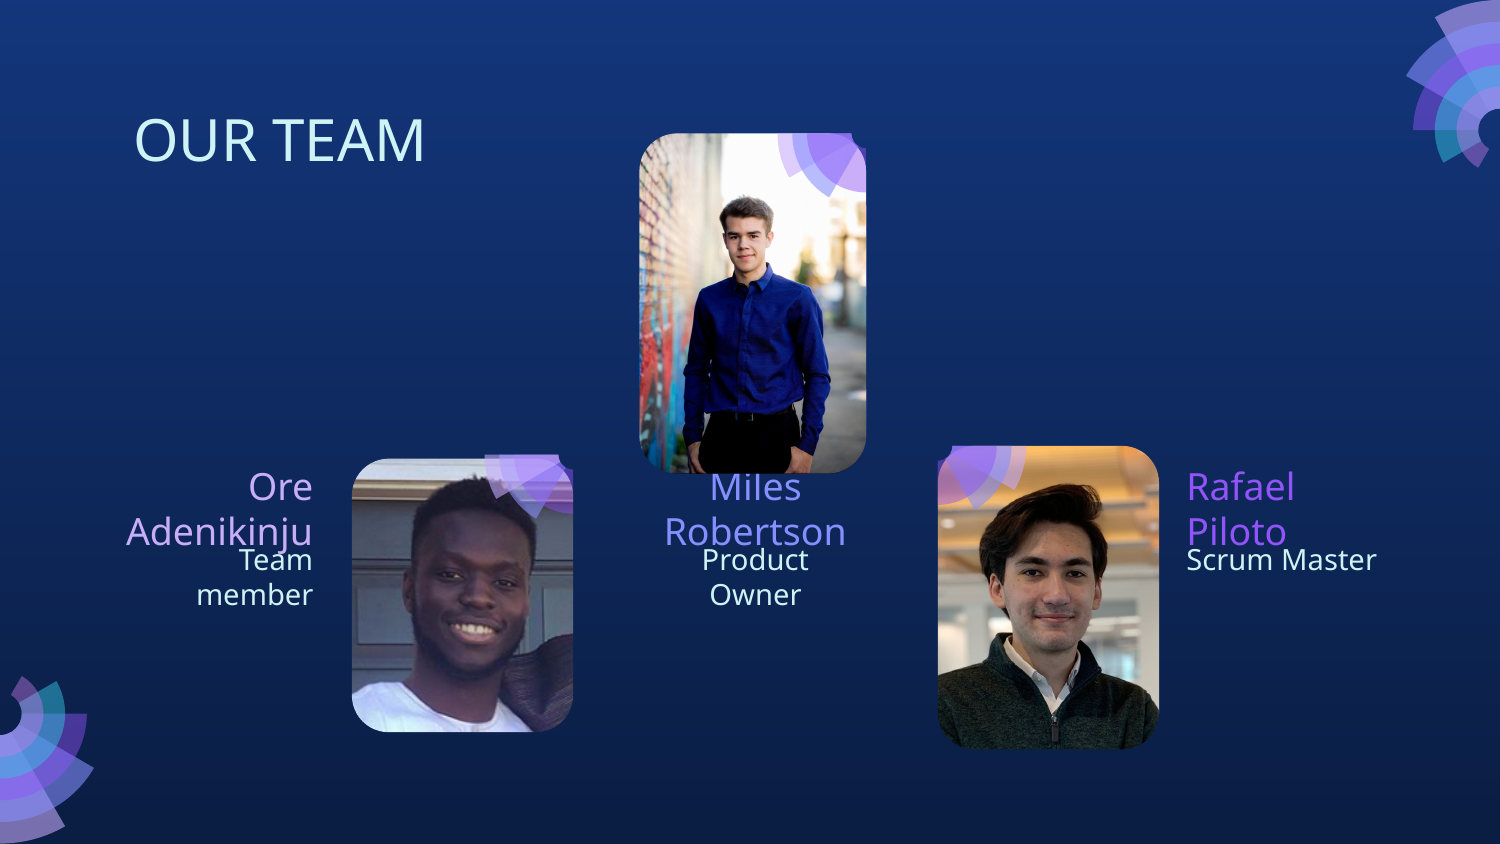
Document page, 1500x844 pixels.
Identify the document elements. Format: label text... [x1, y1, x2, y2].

subtitle Scrum Master [1171, 525, 1432, 735]
subtitle Rafael Piloto [1171, 476, 1382, 541]
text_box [937, 445, 1027, 511]
picture [937, 445, 1160, 750]
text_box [484, 454, 574, 519]
title OUR TEAM [118, 88, 1382, 183]
picture [351, 458, 574, 733]
subtitle Ore Adenikinju [68, 476, 329, 541]
picture [639, 133, 867, 474]
subtitle Team member [118, 541, 329, 735]
subtitle Product Owner [650, 541, 861, 735]
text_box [777, 133, 867, 198]
subtitle Miles Robertson [625, 476, 886, 541]
